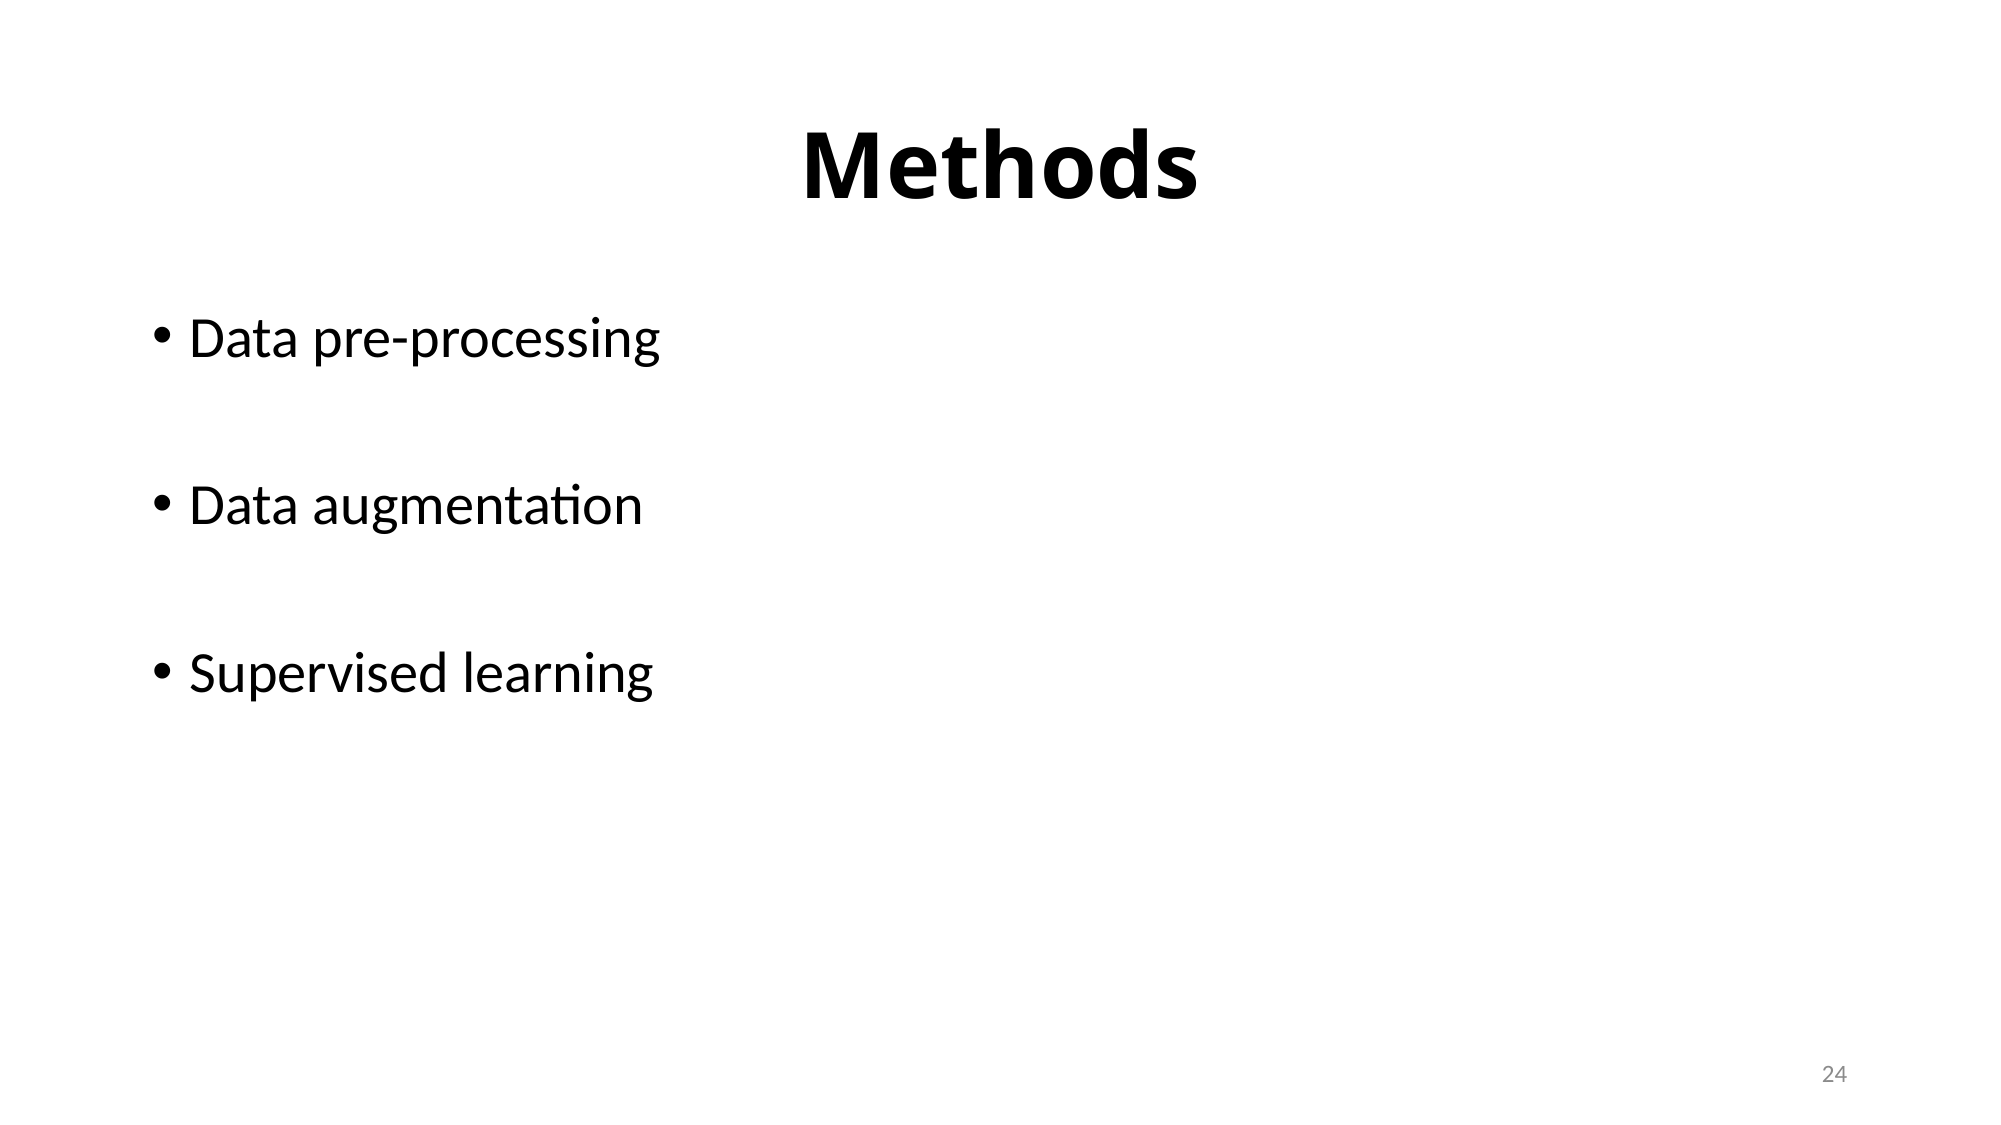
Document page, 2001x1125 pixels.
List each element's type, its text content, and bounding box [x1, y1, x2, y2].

list Data pre-processing Data augmentation Supervised learning [137, 299, 1863, 1014]
slide_number 24 [1412, 1042, 1863, 1103]
title Methods [137, 59, 1863, 278]
